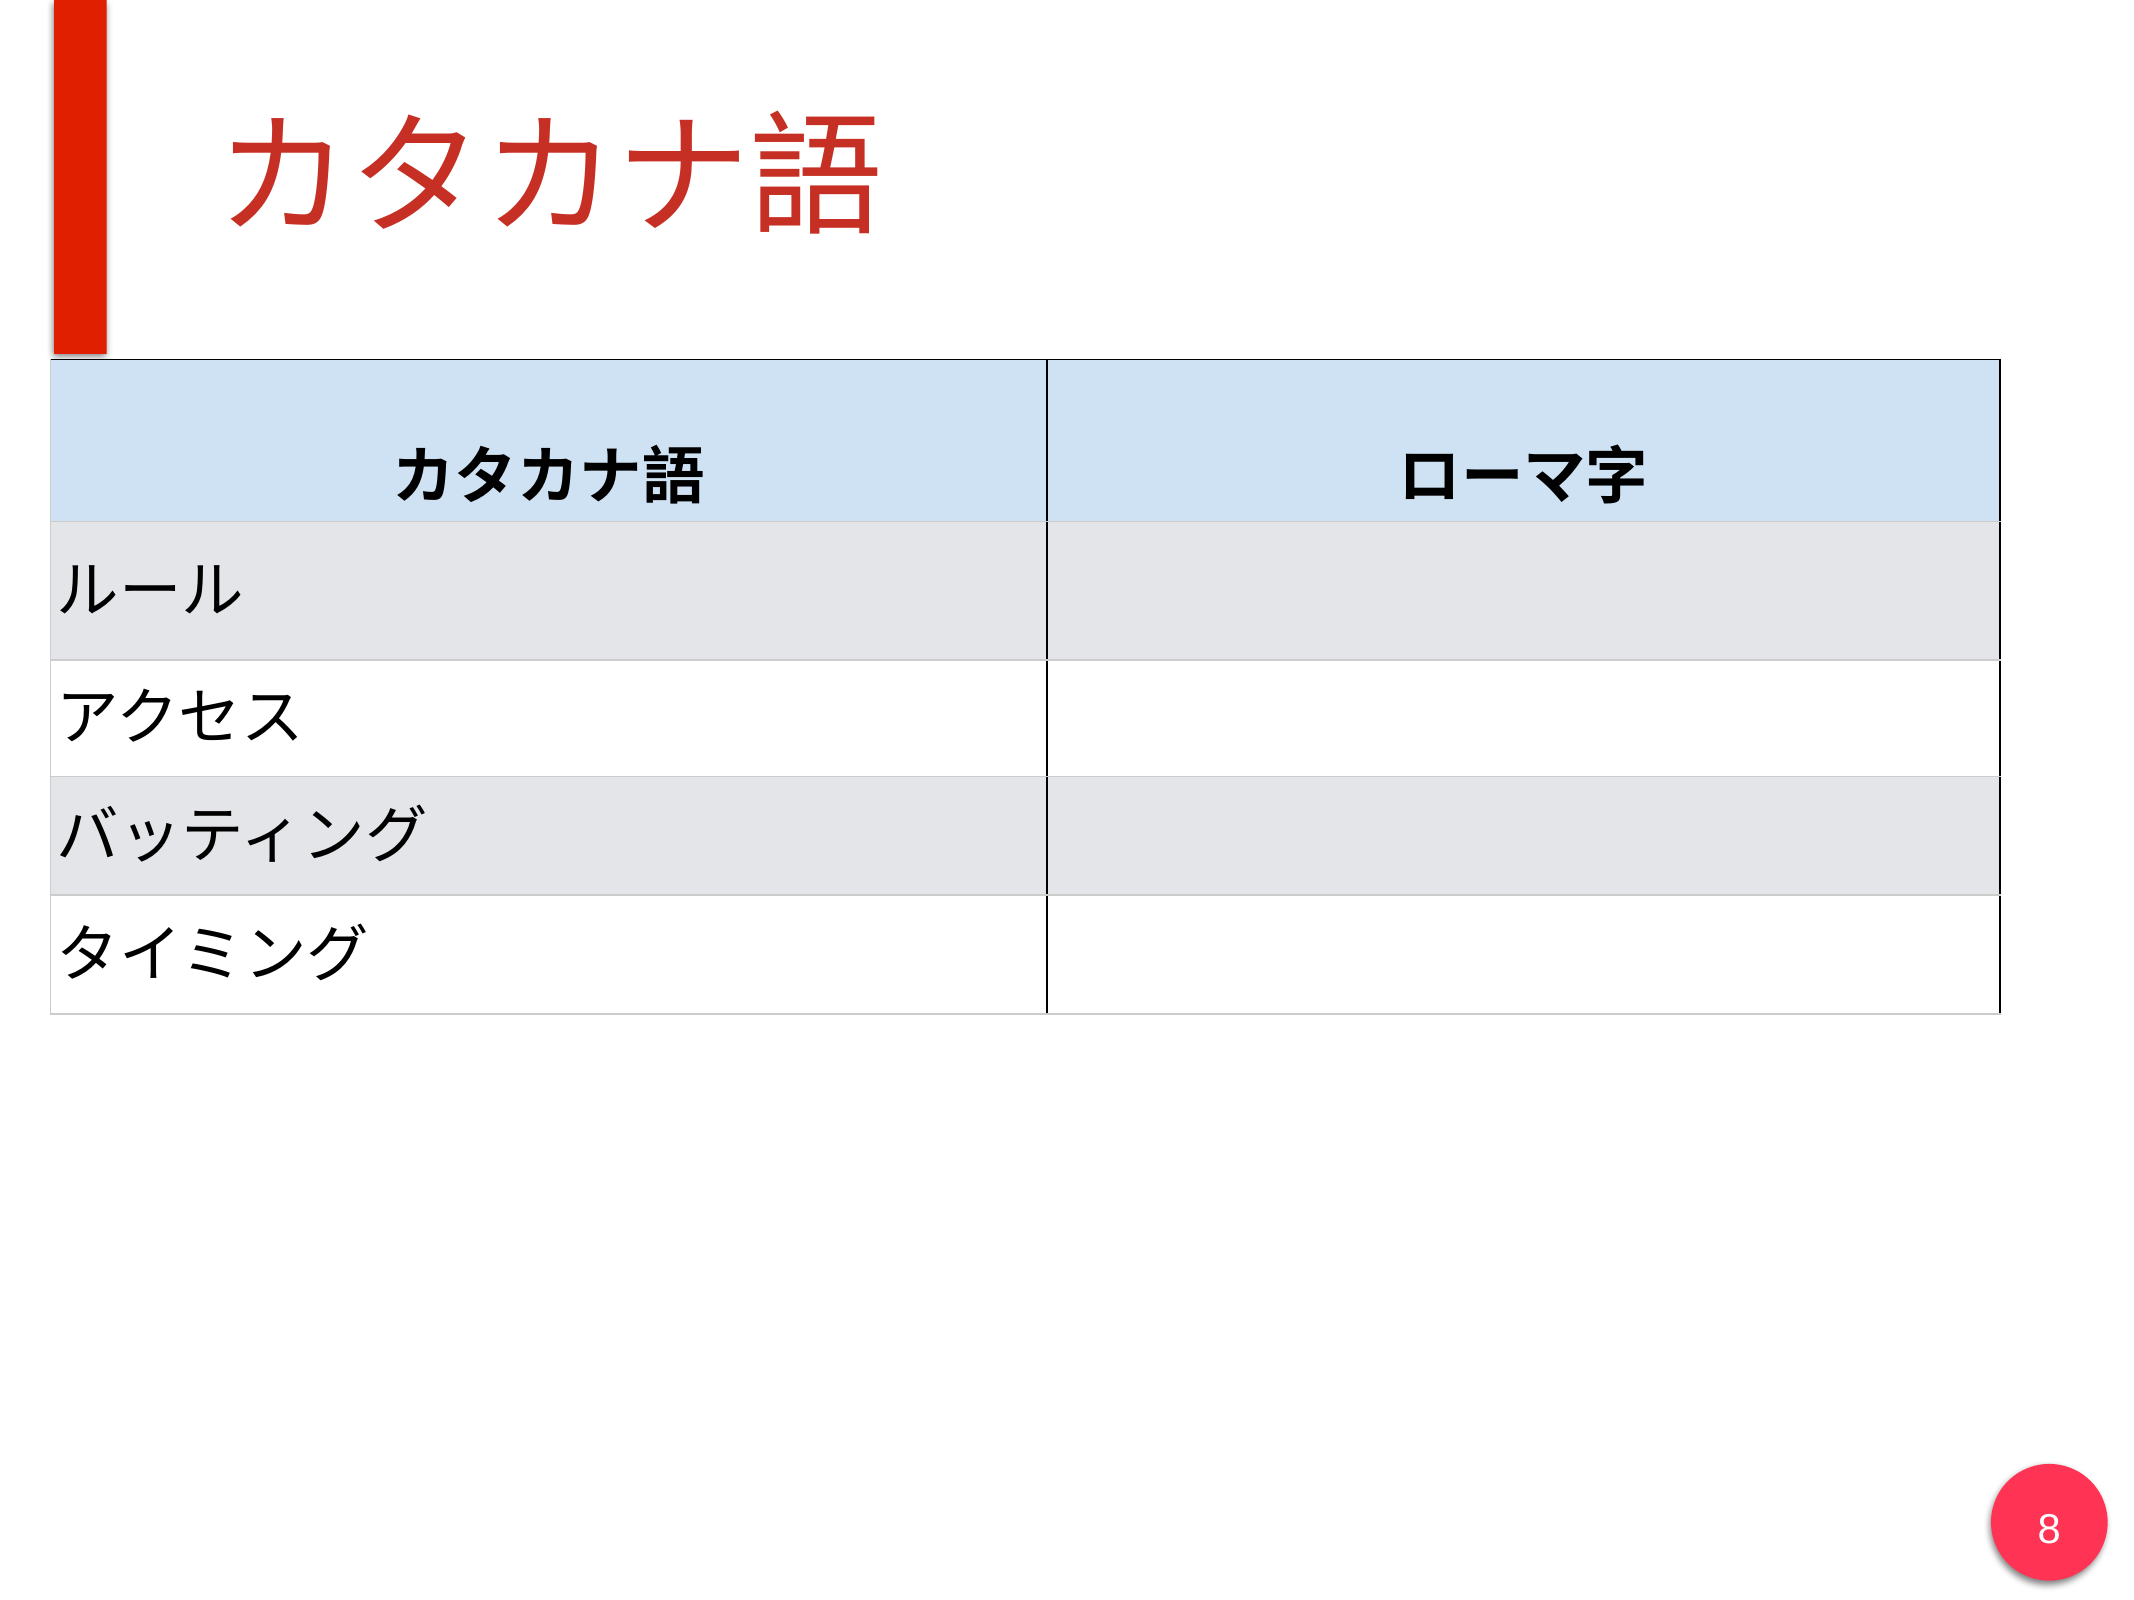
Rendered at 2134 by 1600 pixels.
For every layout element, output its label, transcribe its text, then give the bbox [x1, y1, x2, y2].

table_cell [1048, 777, 1999, 894]
slide_number 8 [2012, 1493, 2087, 1600]
table_header カタカナ語 [51, 360, 1046, 521]
table_header ローマ字 [1048, 360, 1999, 521]
title カタカナ語 [208, 18, 2030, 336]
table_cell [1048, 896, 1999, 1013]
table_cell アクセス [51, 661, 1046, 776]
table_cell タイミング [51, 896, 1046, 1013]
table_cell [1048, 522, 1999, 659]
table_cell ルール [51, 522, 1046, 659]
table_cell バッティング [51, 777, 1046, 894]
table_cell [1048, 661, 1999, 776]
